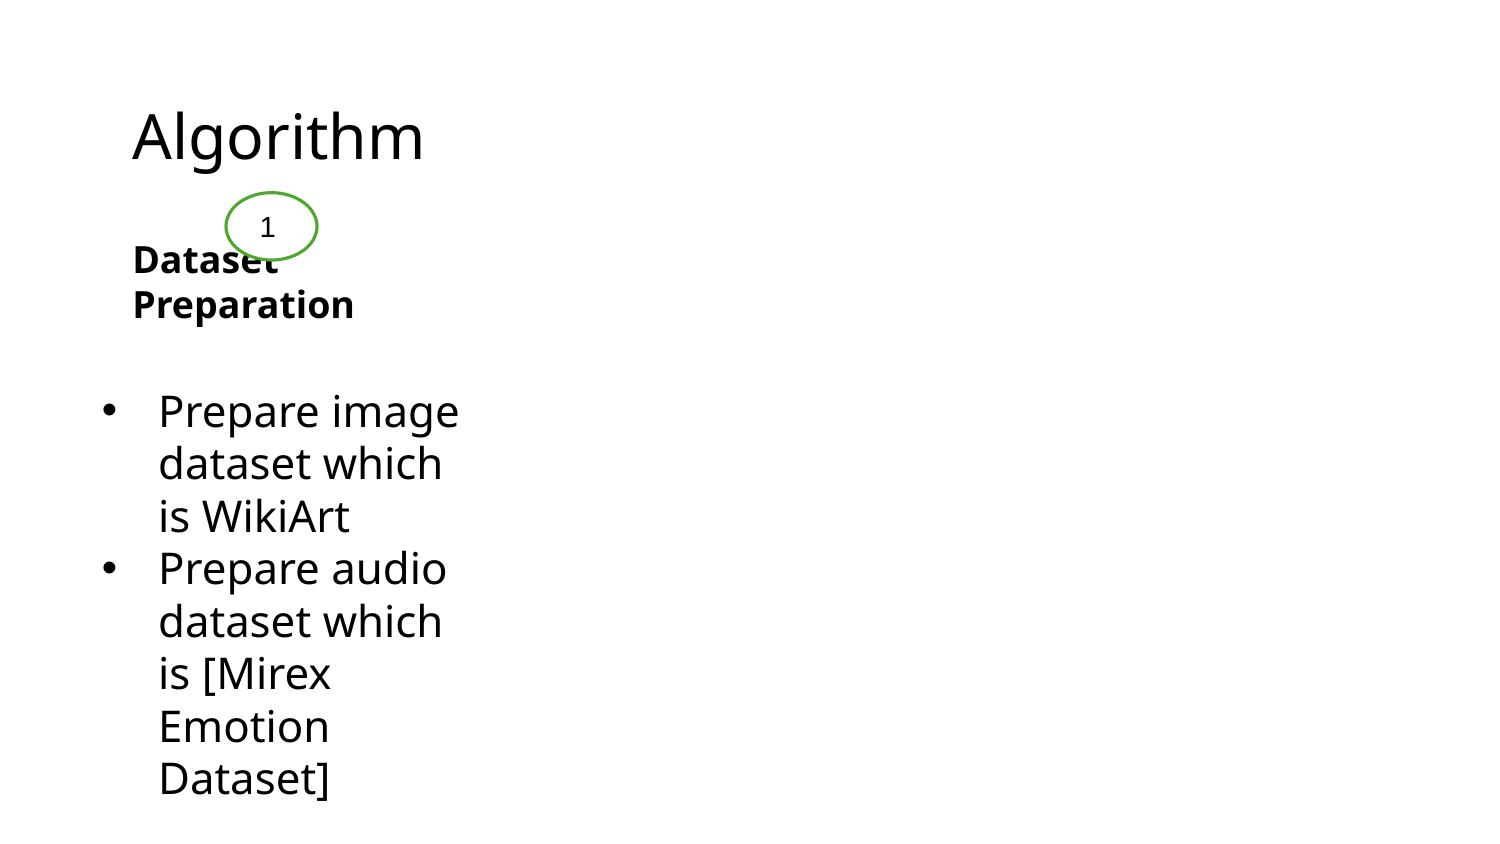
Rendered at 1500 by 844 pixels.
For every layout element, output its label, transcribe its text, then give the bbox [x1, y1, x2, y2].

text_box [224, 191, 306, 262]
title Algorithm [117, 90, 1383, 196]
text_box 1 [244, 201, 466, 251]
subtitle Prepare image dataset which is WikiArt Prepare audio dataset which is [Mirex Emotion Dataset] [86, 368, 493, 503]
subtitle Dataset Preparation [117, 221, 523, 341]
